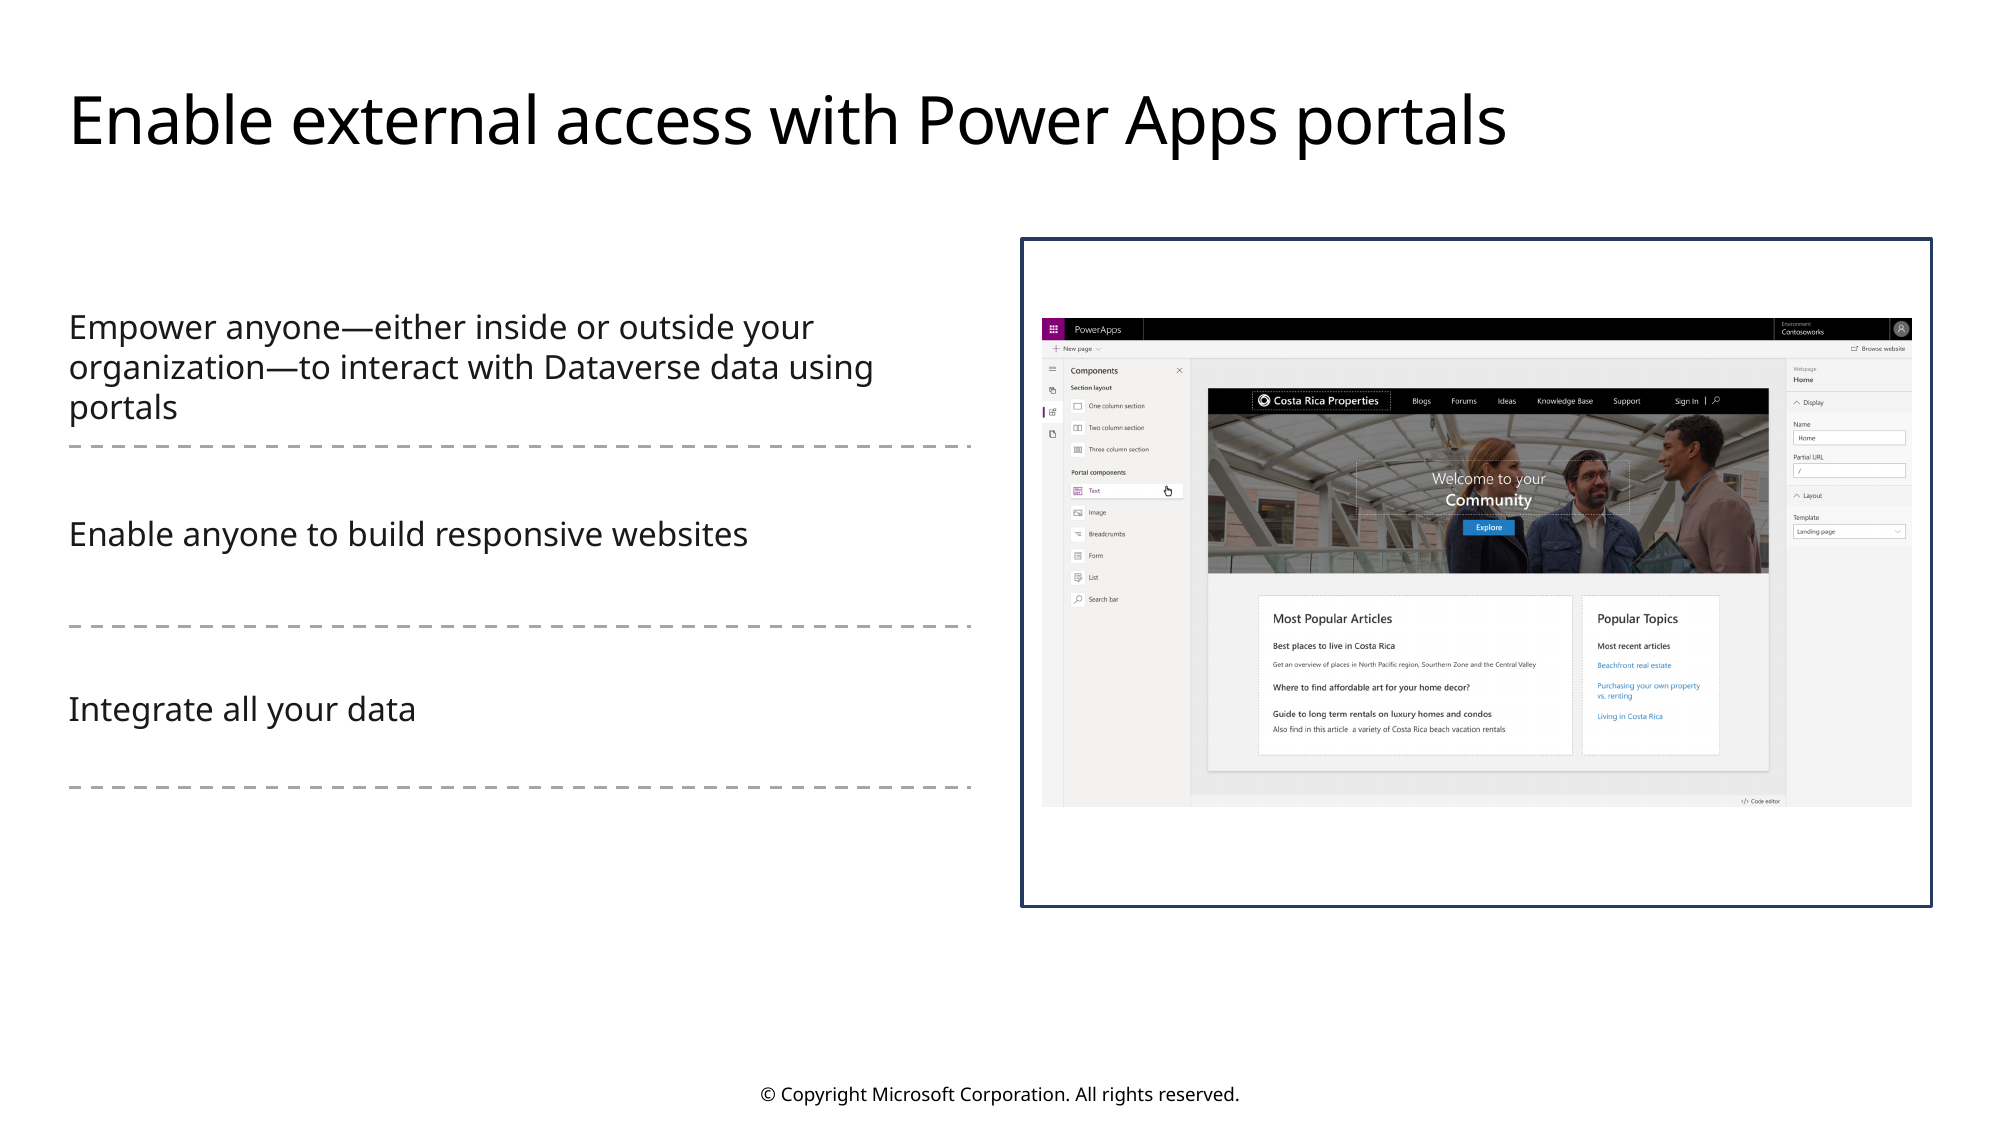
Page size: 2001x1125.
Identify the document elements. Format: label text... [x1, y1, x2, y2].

list Enable anyone to build responsive websites [68, 475, 984, 590]
list Integrate all your data [68, 650, 984, 766]
list Empower anyone—either inside or outside your organization—to interact with Dataverse data using portals [68, 309, 984, 424]
picture [1042, 318, 1913, 807]
title Enable external access with Power Apps portals [68, 72, 1932, 192]
